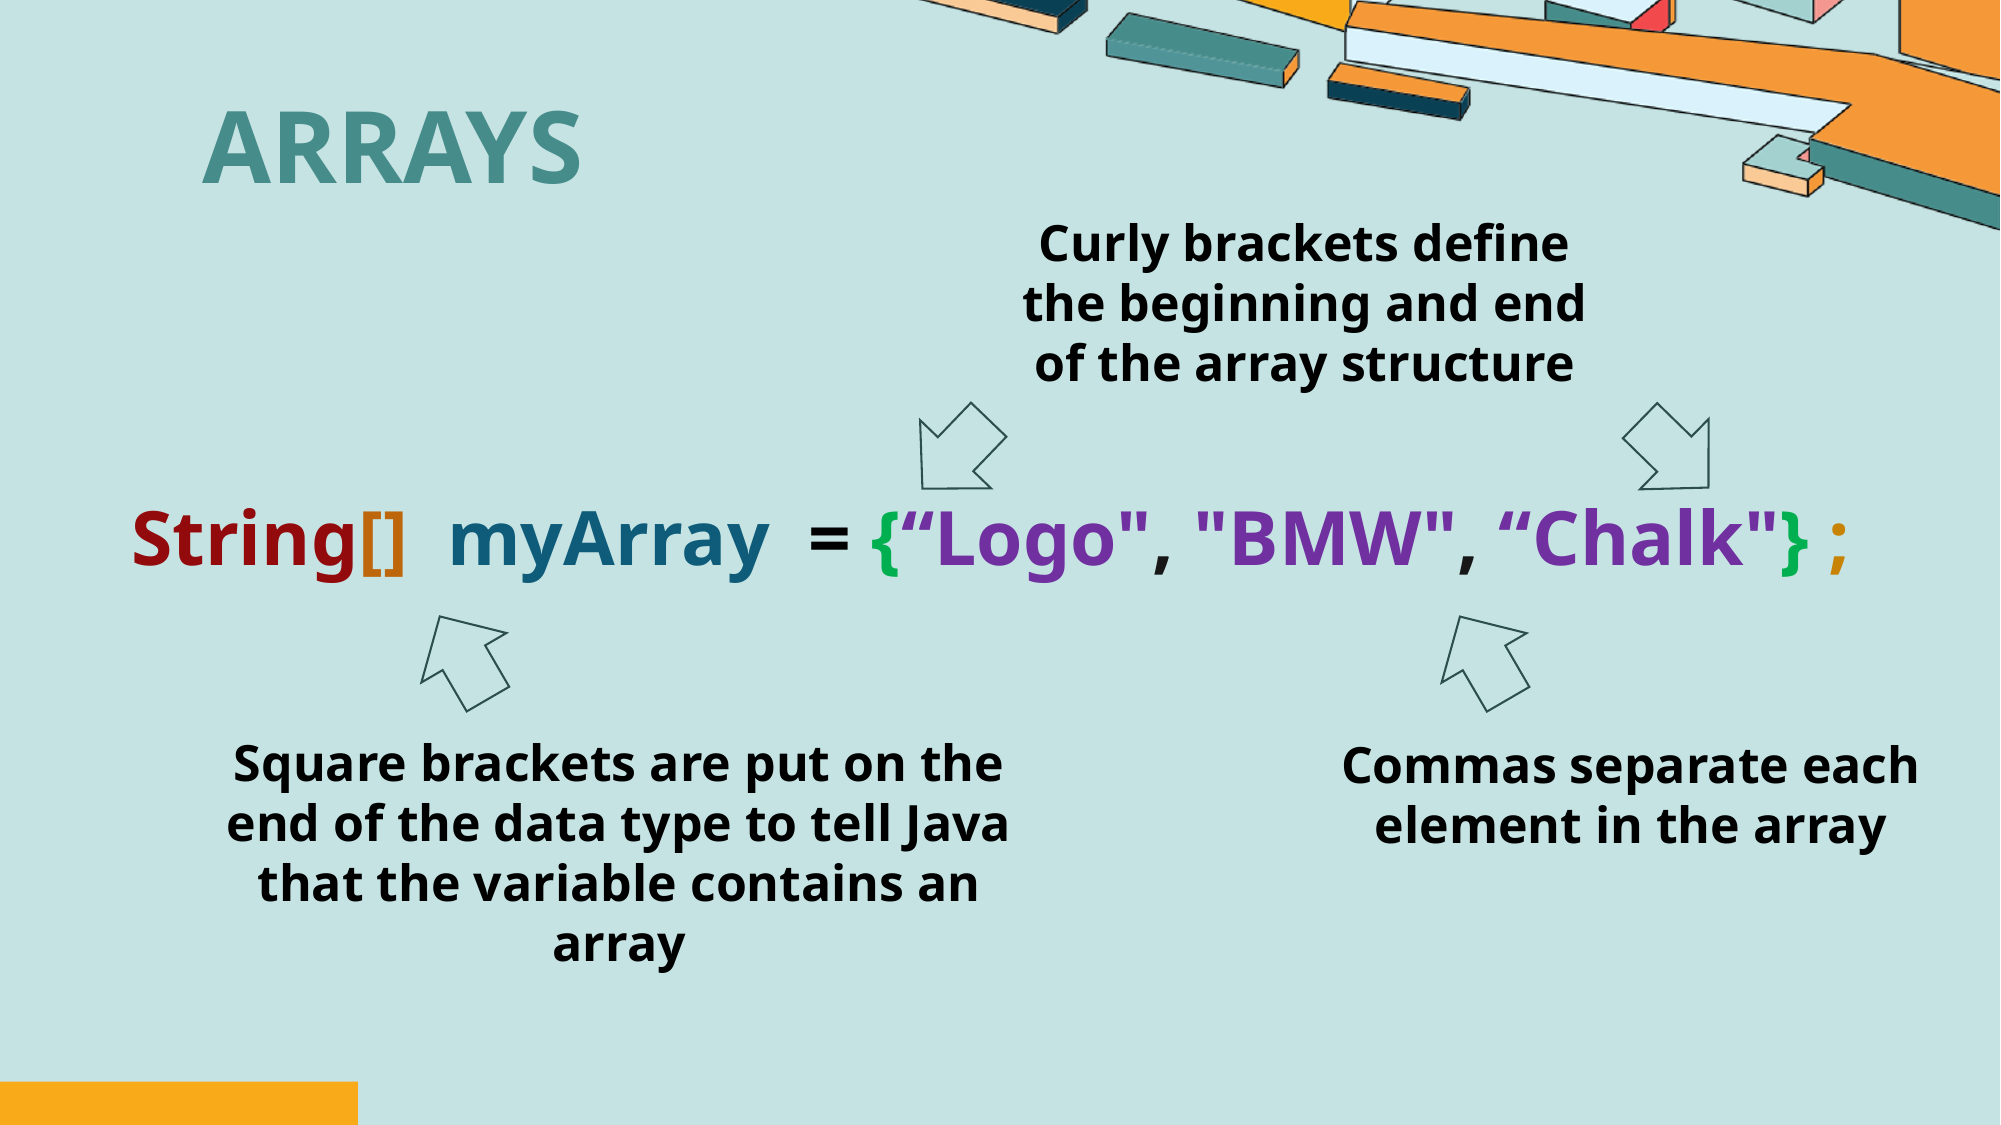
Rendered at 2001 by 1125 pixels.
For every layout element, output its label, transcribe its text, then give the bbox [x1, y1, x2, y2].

text_box Commas separate each element in the array [1314, 726, 1948, 862]
text_box Square brackets are put on the end of the data type to tell Java that the variable contains an array [200, 723, 1038, 979]
text_box Curly brackets define the beginning and end of the array structure [988, 204, 1622, 399]
text_box String[] myArray = {“Logo", "BMW", “Chalk"} ; [16, 483, 1965, 588]
text_box [918, 401, 1008, 490]
text_box [1621, 401, 1710, 491]
text_box [419, 615, 511, 713]
text_box [1439, 615, 1531, 714]
picture [816, 0, 2000, 236]
title Arrays [0, 0, 599, 213]
